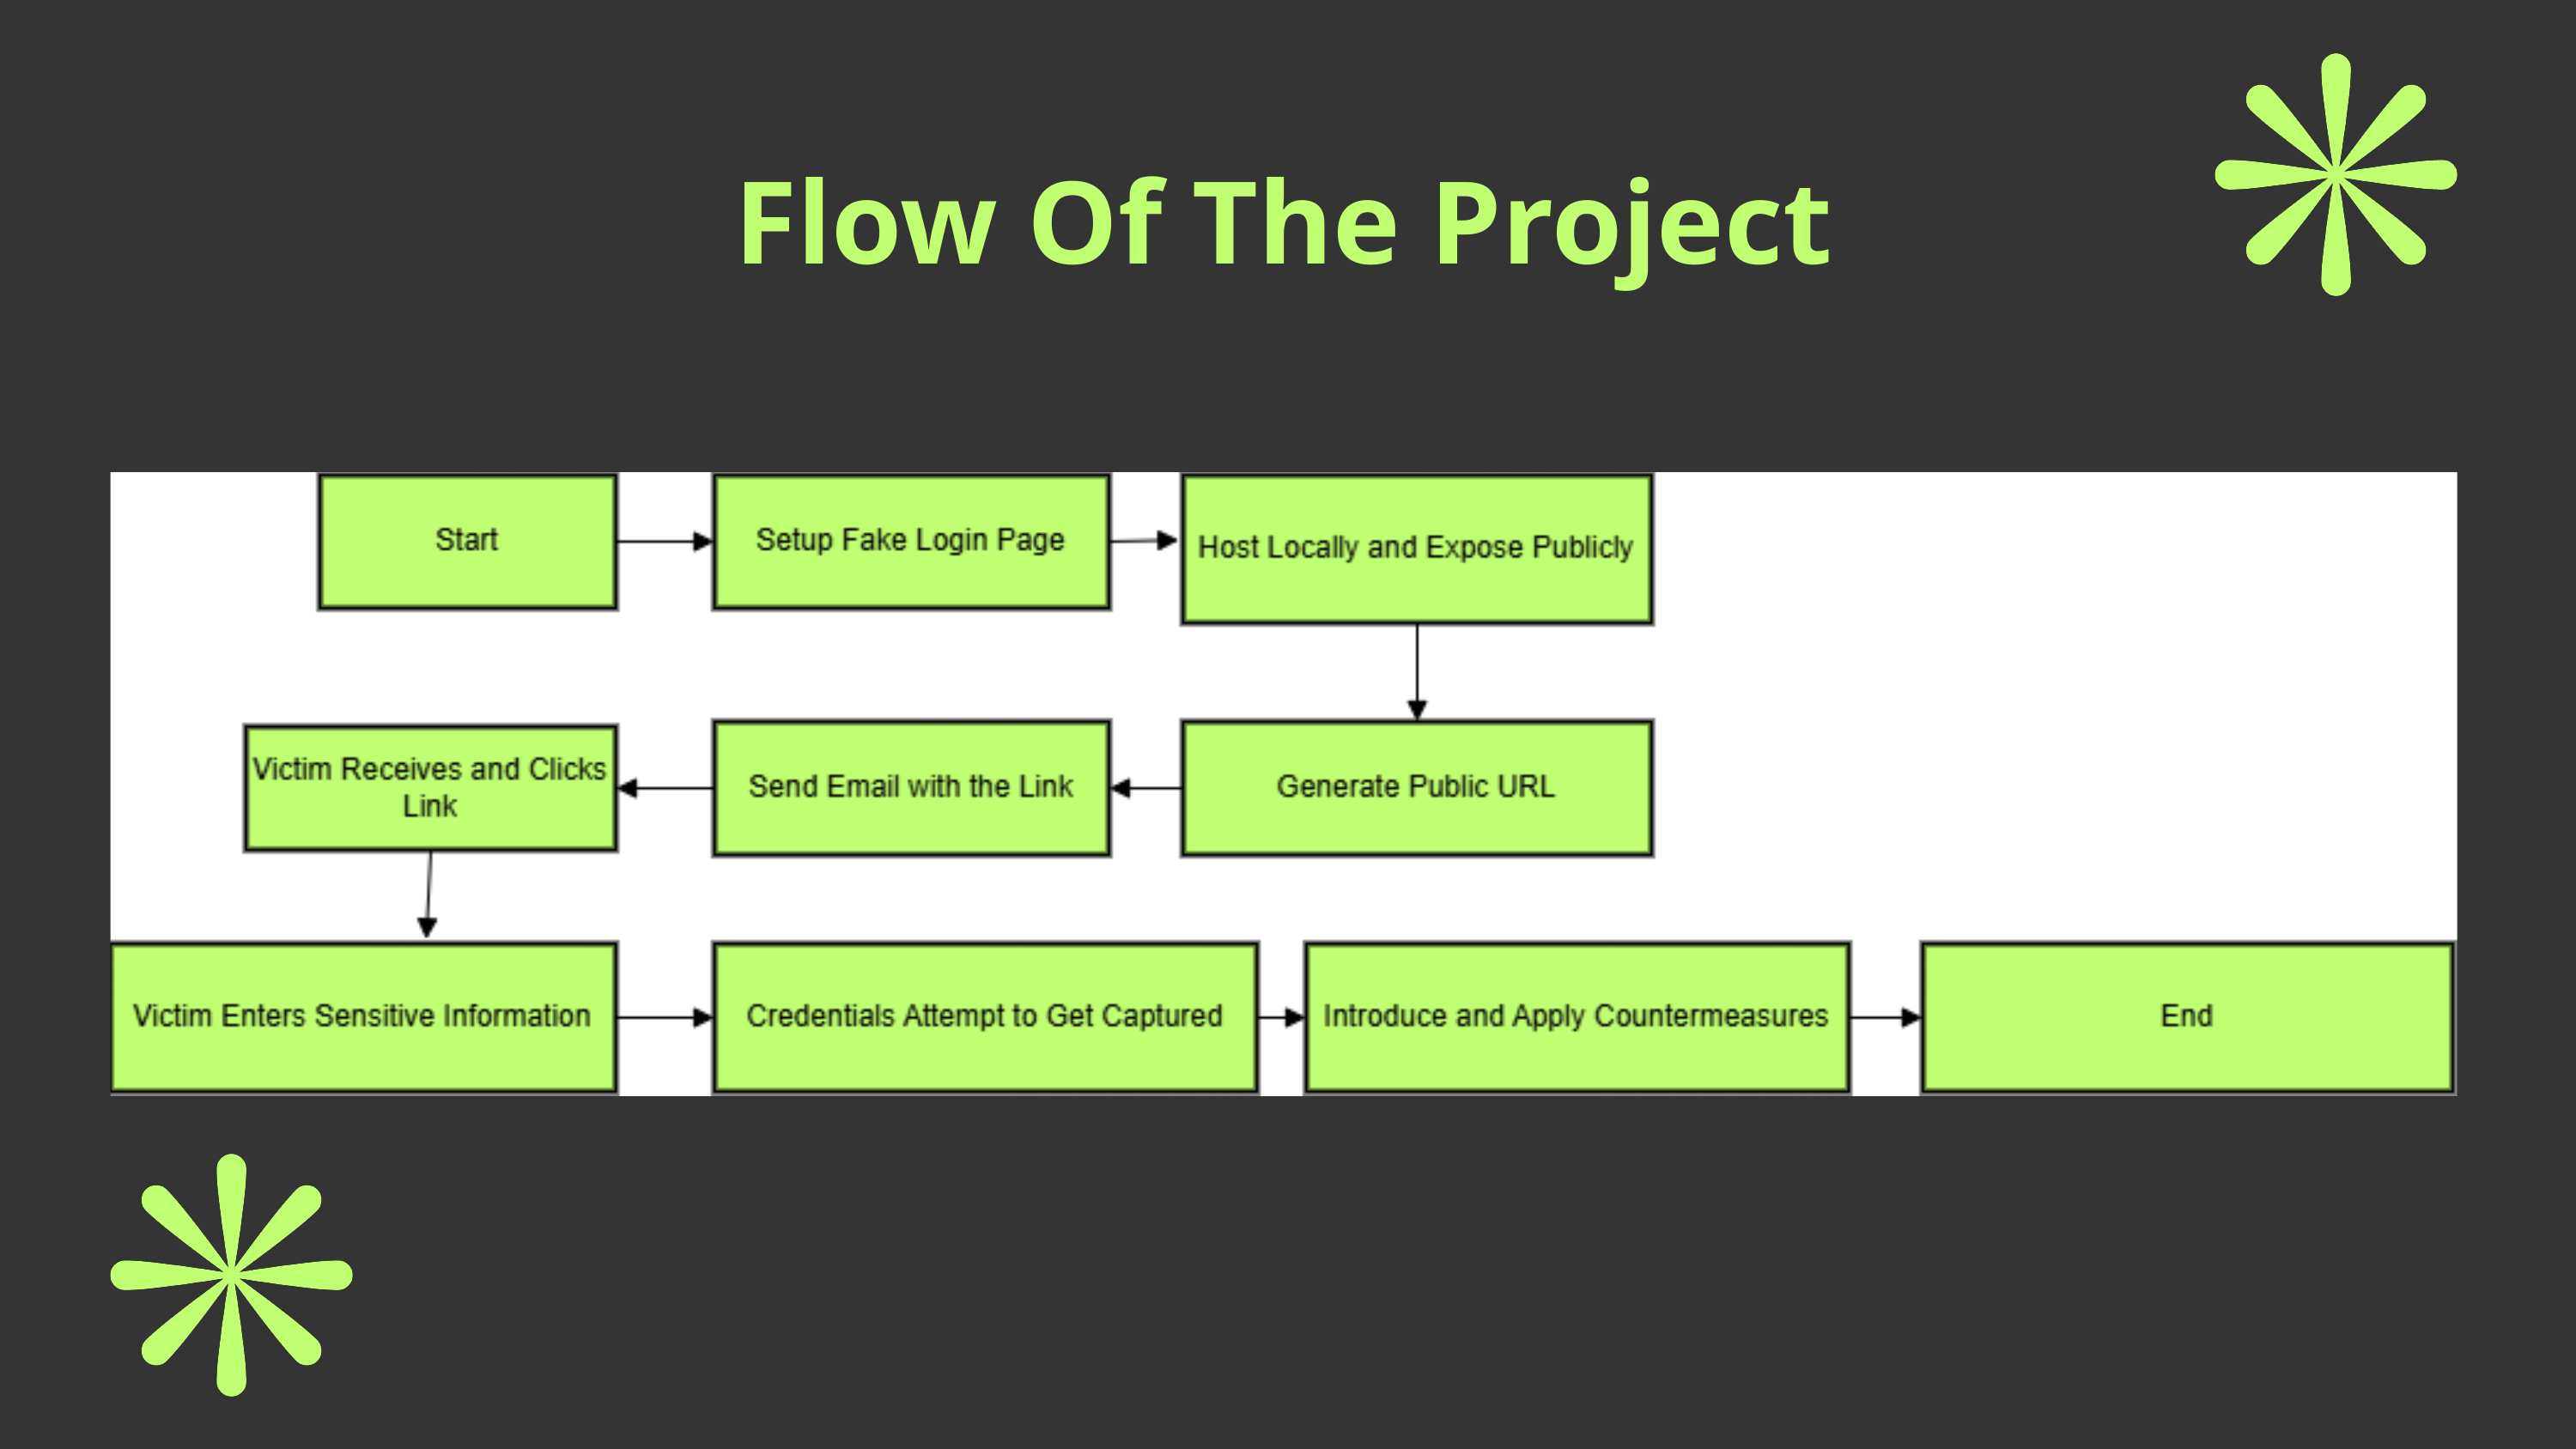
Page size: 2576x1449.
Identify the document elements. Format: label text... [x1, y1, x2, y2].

text_box [110, 1154, 353, 1397]
text_box [110, 472, 2458, 1096]
text_box Flow Of The Project [409, 127, 2159, 288]
text_box [2215, 53, 2458, 296]
